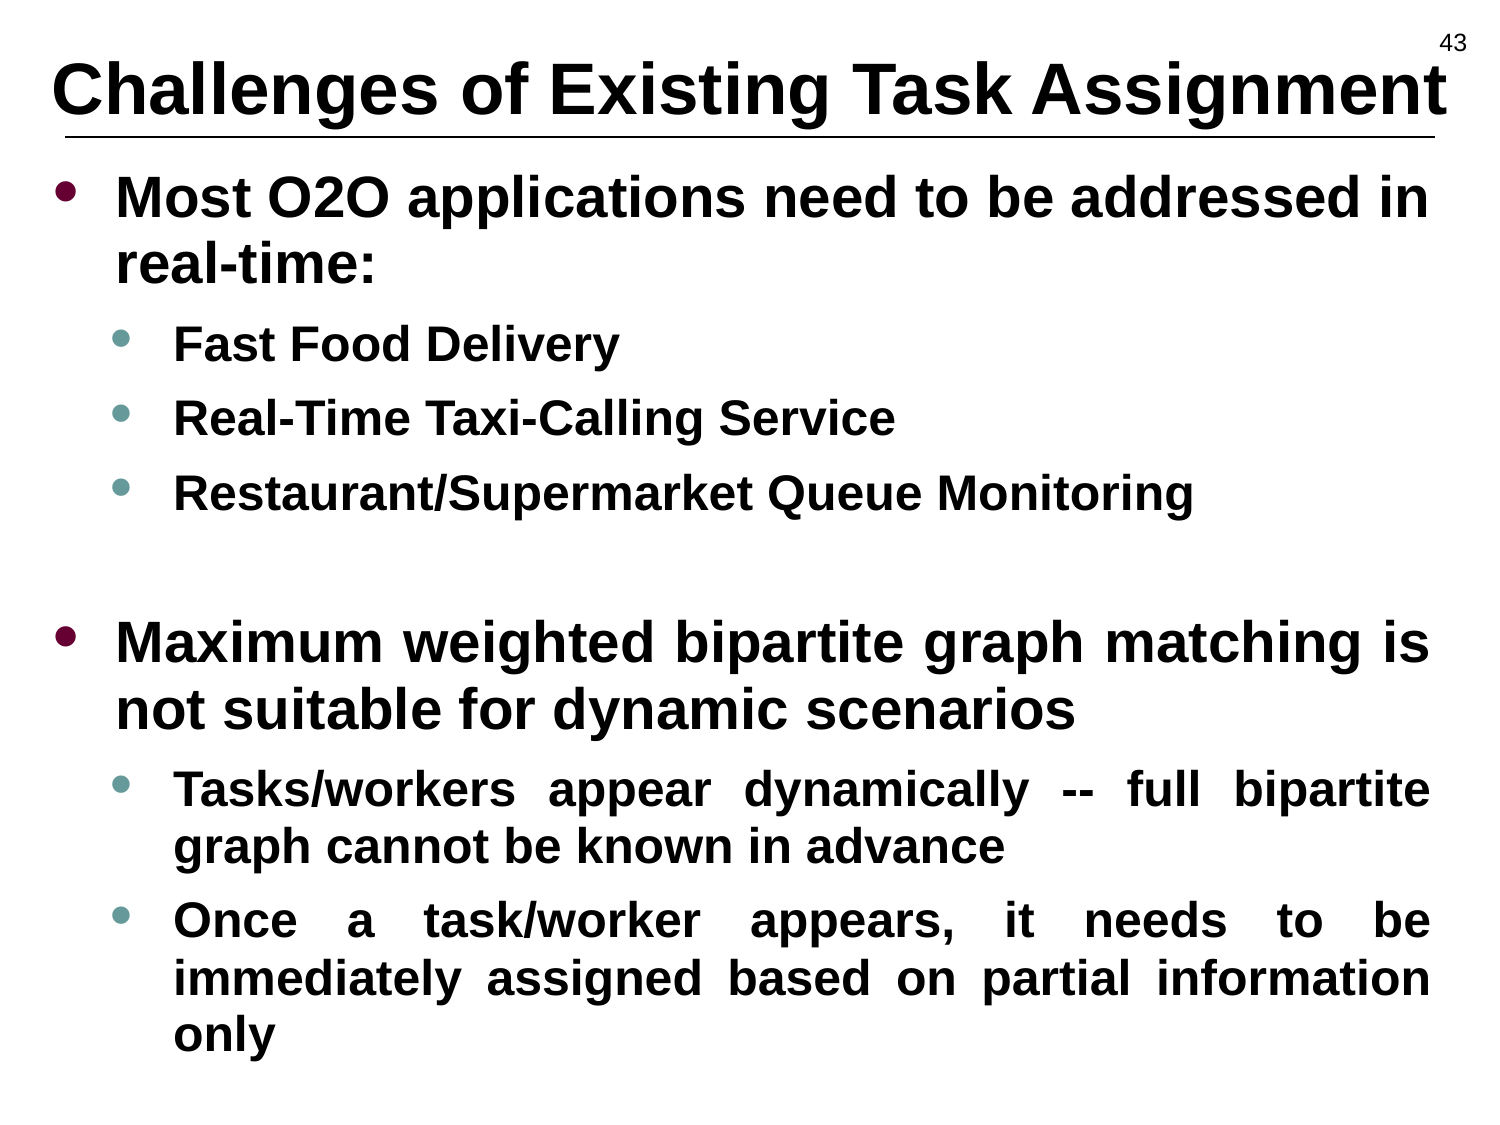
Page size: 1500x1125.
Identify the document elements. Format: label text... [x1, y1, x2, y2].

text_box Most O2O applications need to be addressed in real-time: Fast Food Delivery Real-Time Taxi-Calling Service Restaurant/Supermarket Queue Monitoring Maximum weighted bipartite graph matching is not suitable for dynamic scenarios Tasks/workers appear dynamically -- full bipartite graph cannot be known in advance Once a task/worker appears, it needs to be immediately assigned based on partial information only [37, 156, 1447, 1023]
title Challenges of Existing Task Assignment [0, 20, 1500, 138]
slide_number 43 [1131, 18, 1483, 62]
